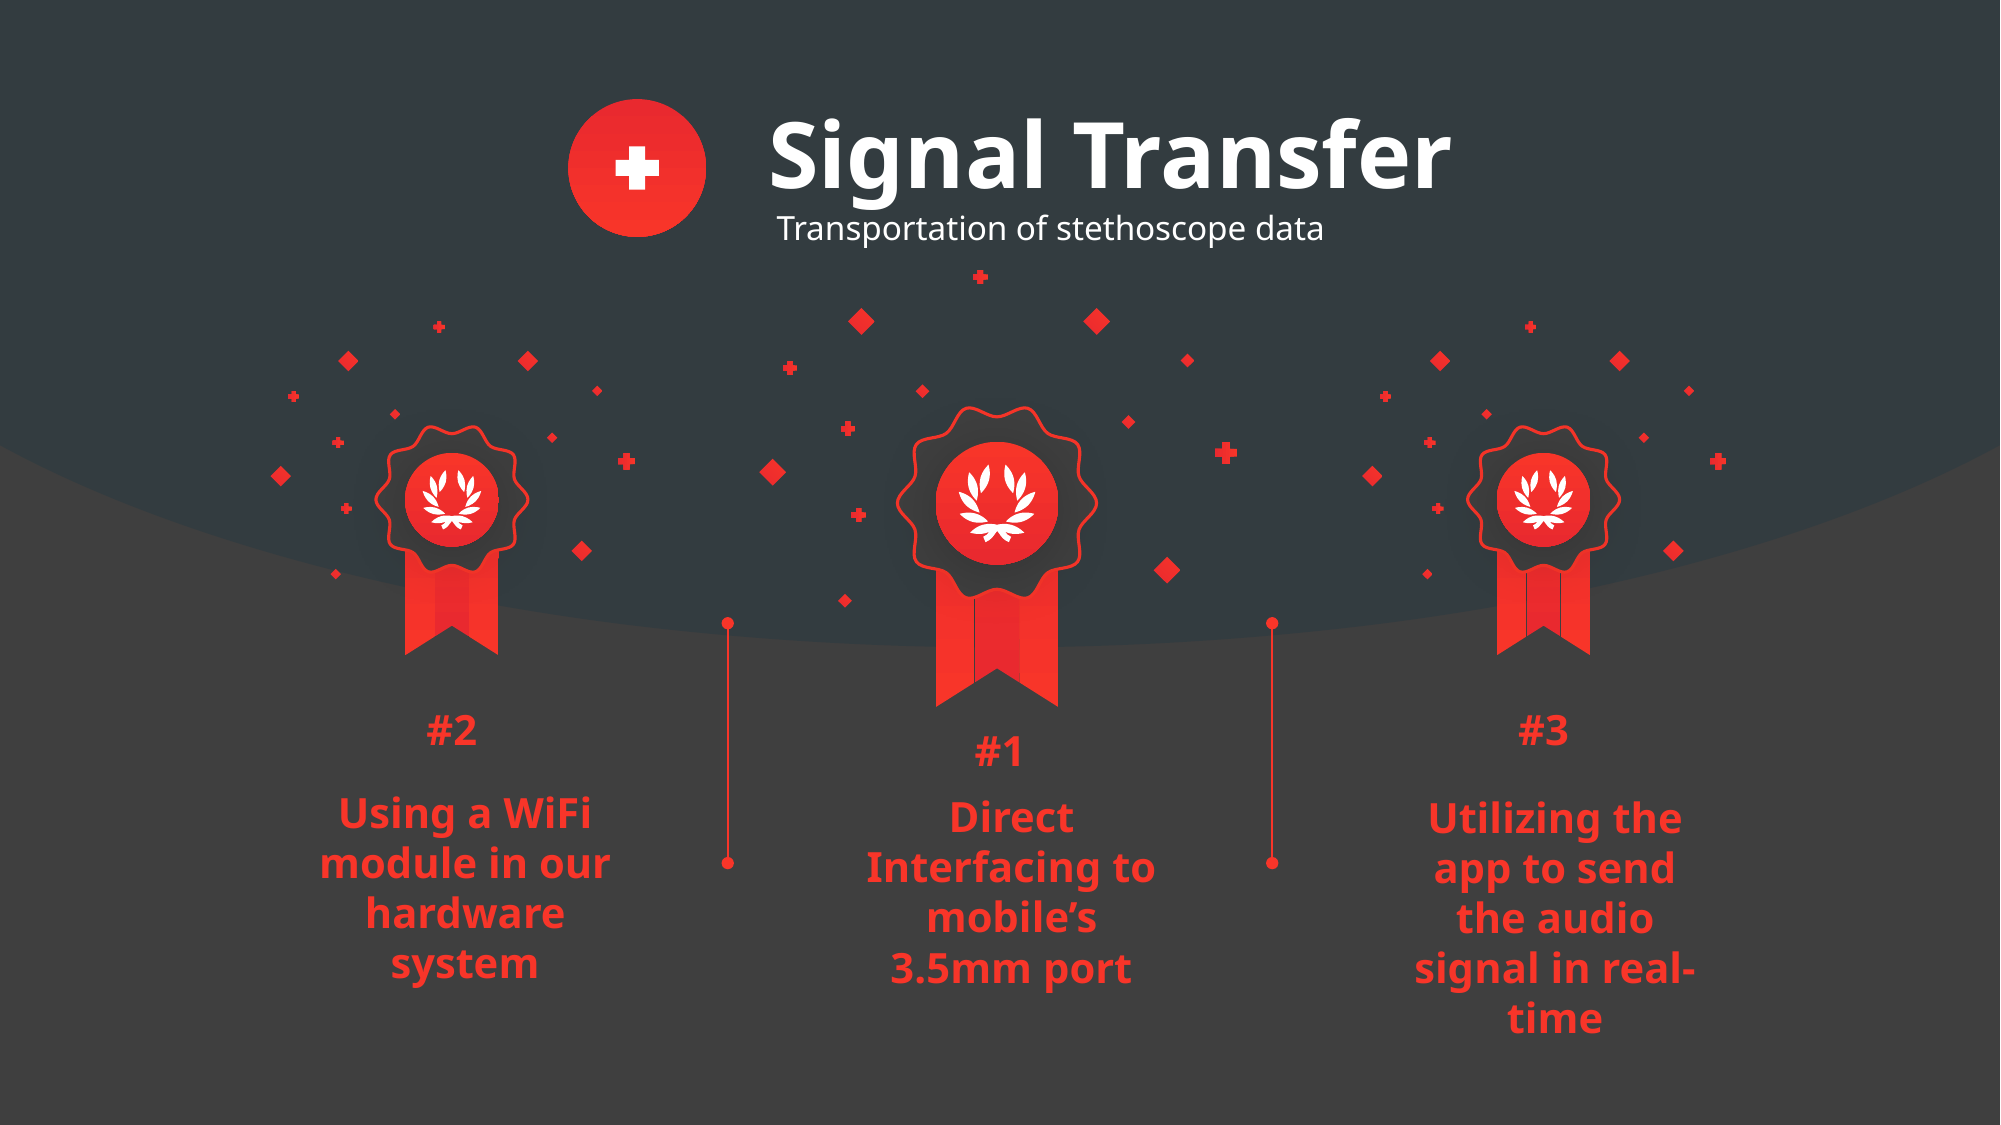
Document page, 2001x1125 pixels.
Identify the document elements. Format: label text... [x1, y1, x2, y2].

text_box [568, 99, 707, 237]
text_box #2 [356, 696, 547, 762]
text_box #1 [905, 717, 1095, 783]
text_box Using a WiFi module in our hardware system [295, 779, 635, 995]
picture [0, 0, 2000, 648]
text_box #3 [1448, 696, 1639, 762]
text_box Direct Interfacing to mobile’s 3.5mm port [843, 783, 1180, 999]
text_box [763, 269, 1237, 708]
text_box Utilizing the app to send the audio signal in real-time [1387, 783, 1723, 1049]
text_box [273, 321, 635, 656]
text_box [1364, 321, 1727, 656]
